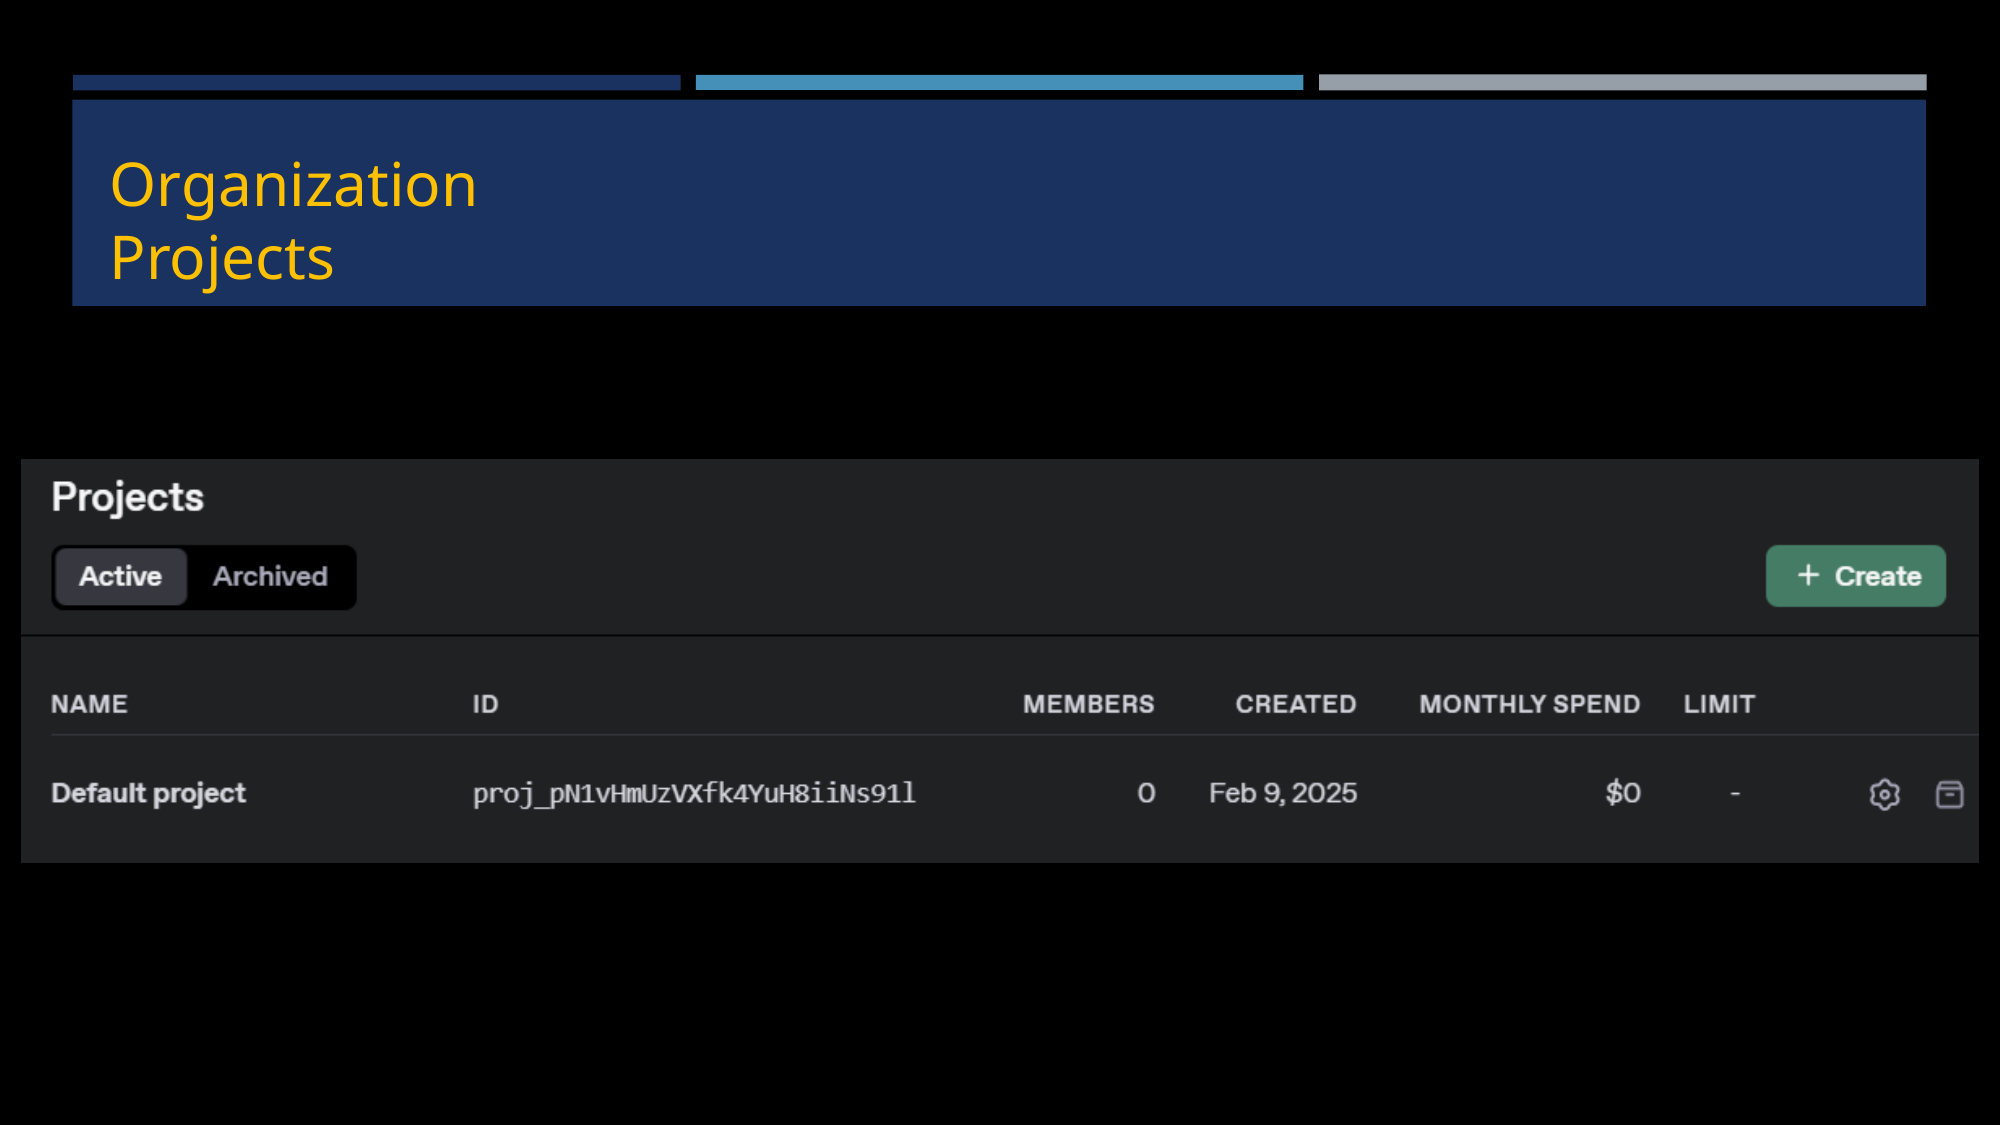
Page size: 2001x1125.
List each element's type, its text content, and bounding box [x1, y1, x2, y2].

title Organization Projects [94, 136, 1904, 299]
picture [20, 459, 1980, 863]
